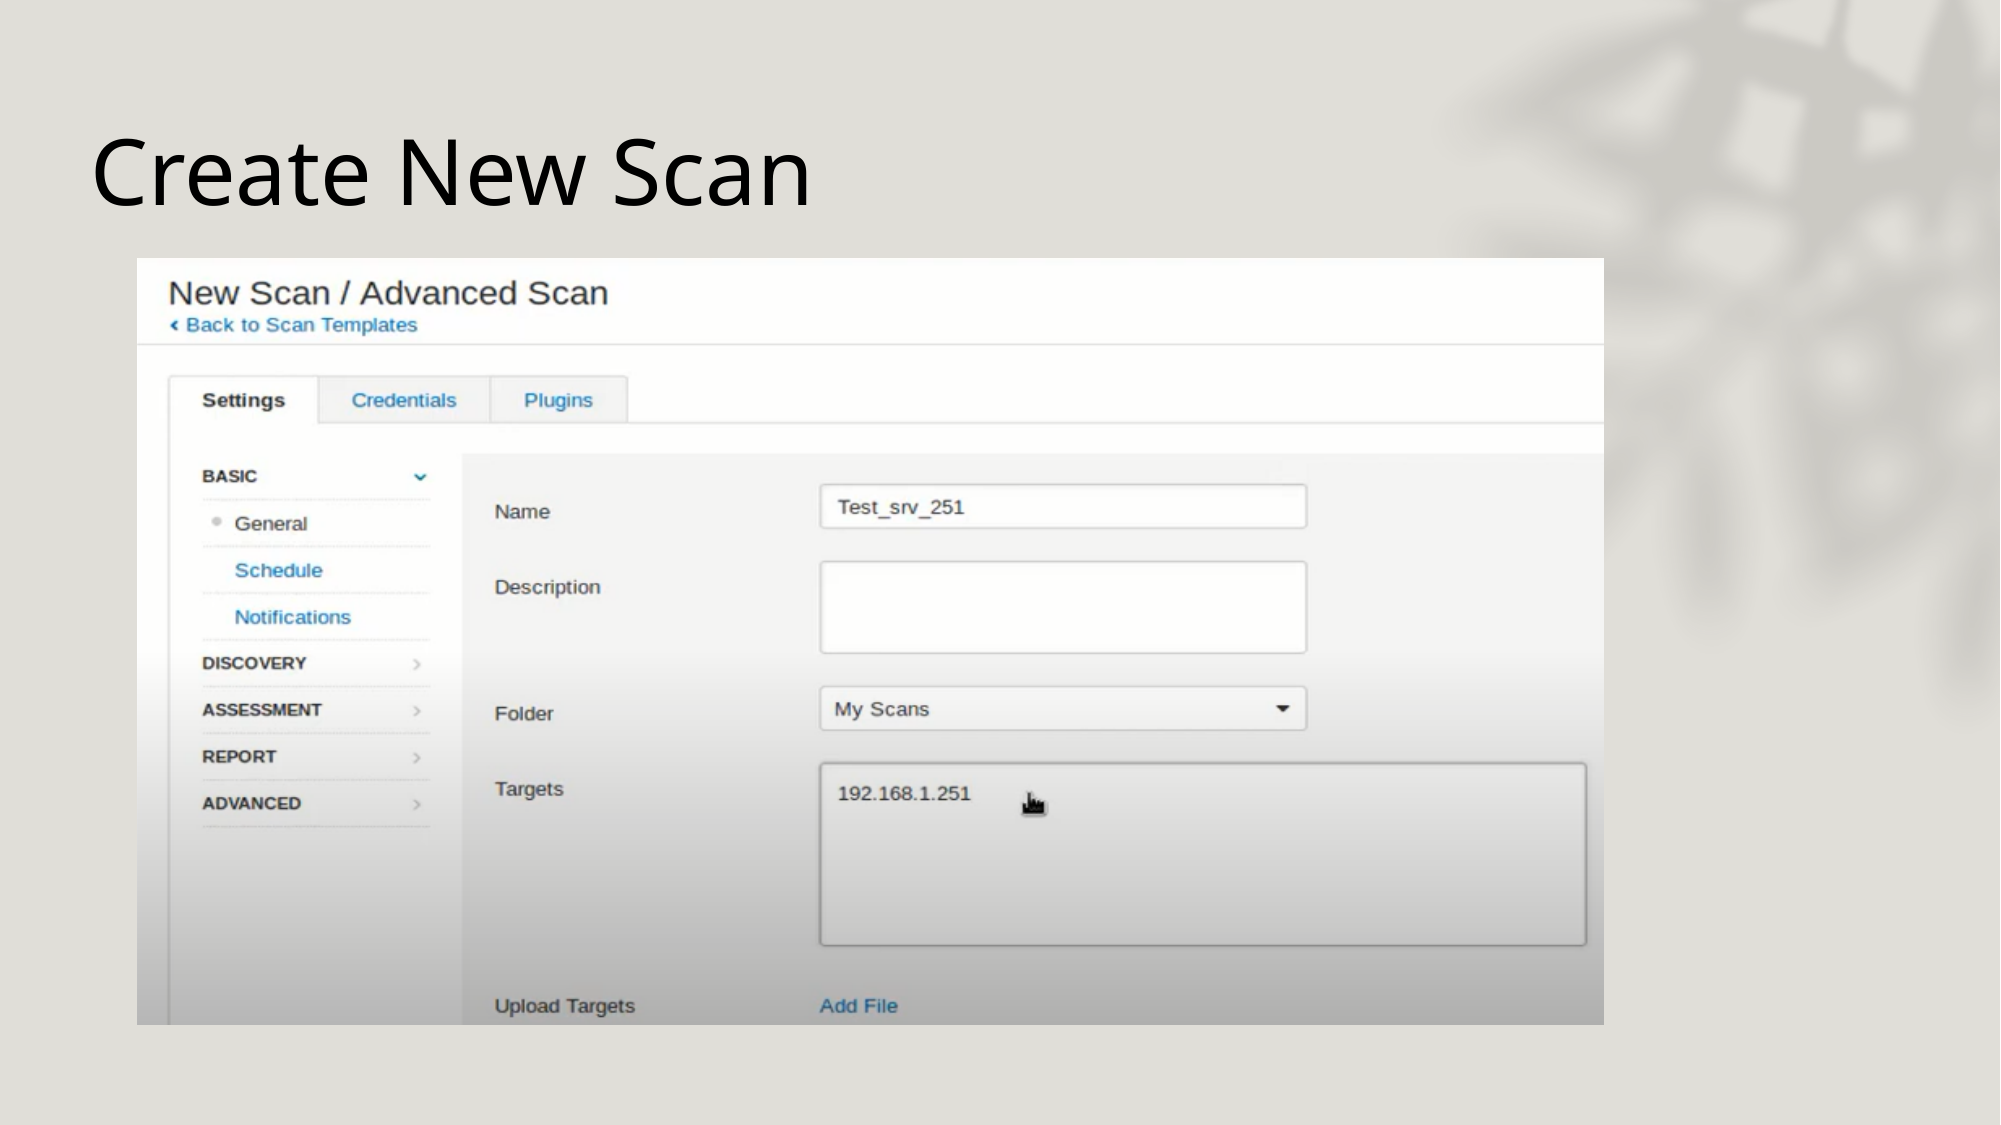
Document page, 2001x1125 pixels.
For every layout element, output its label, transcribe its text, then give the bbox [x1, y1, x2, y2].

title Create New Scan [75, 60, 1863, 278]
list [137, 258, 1604, 1025]
